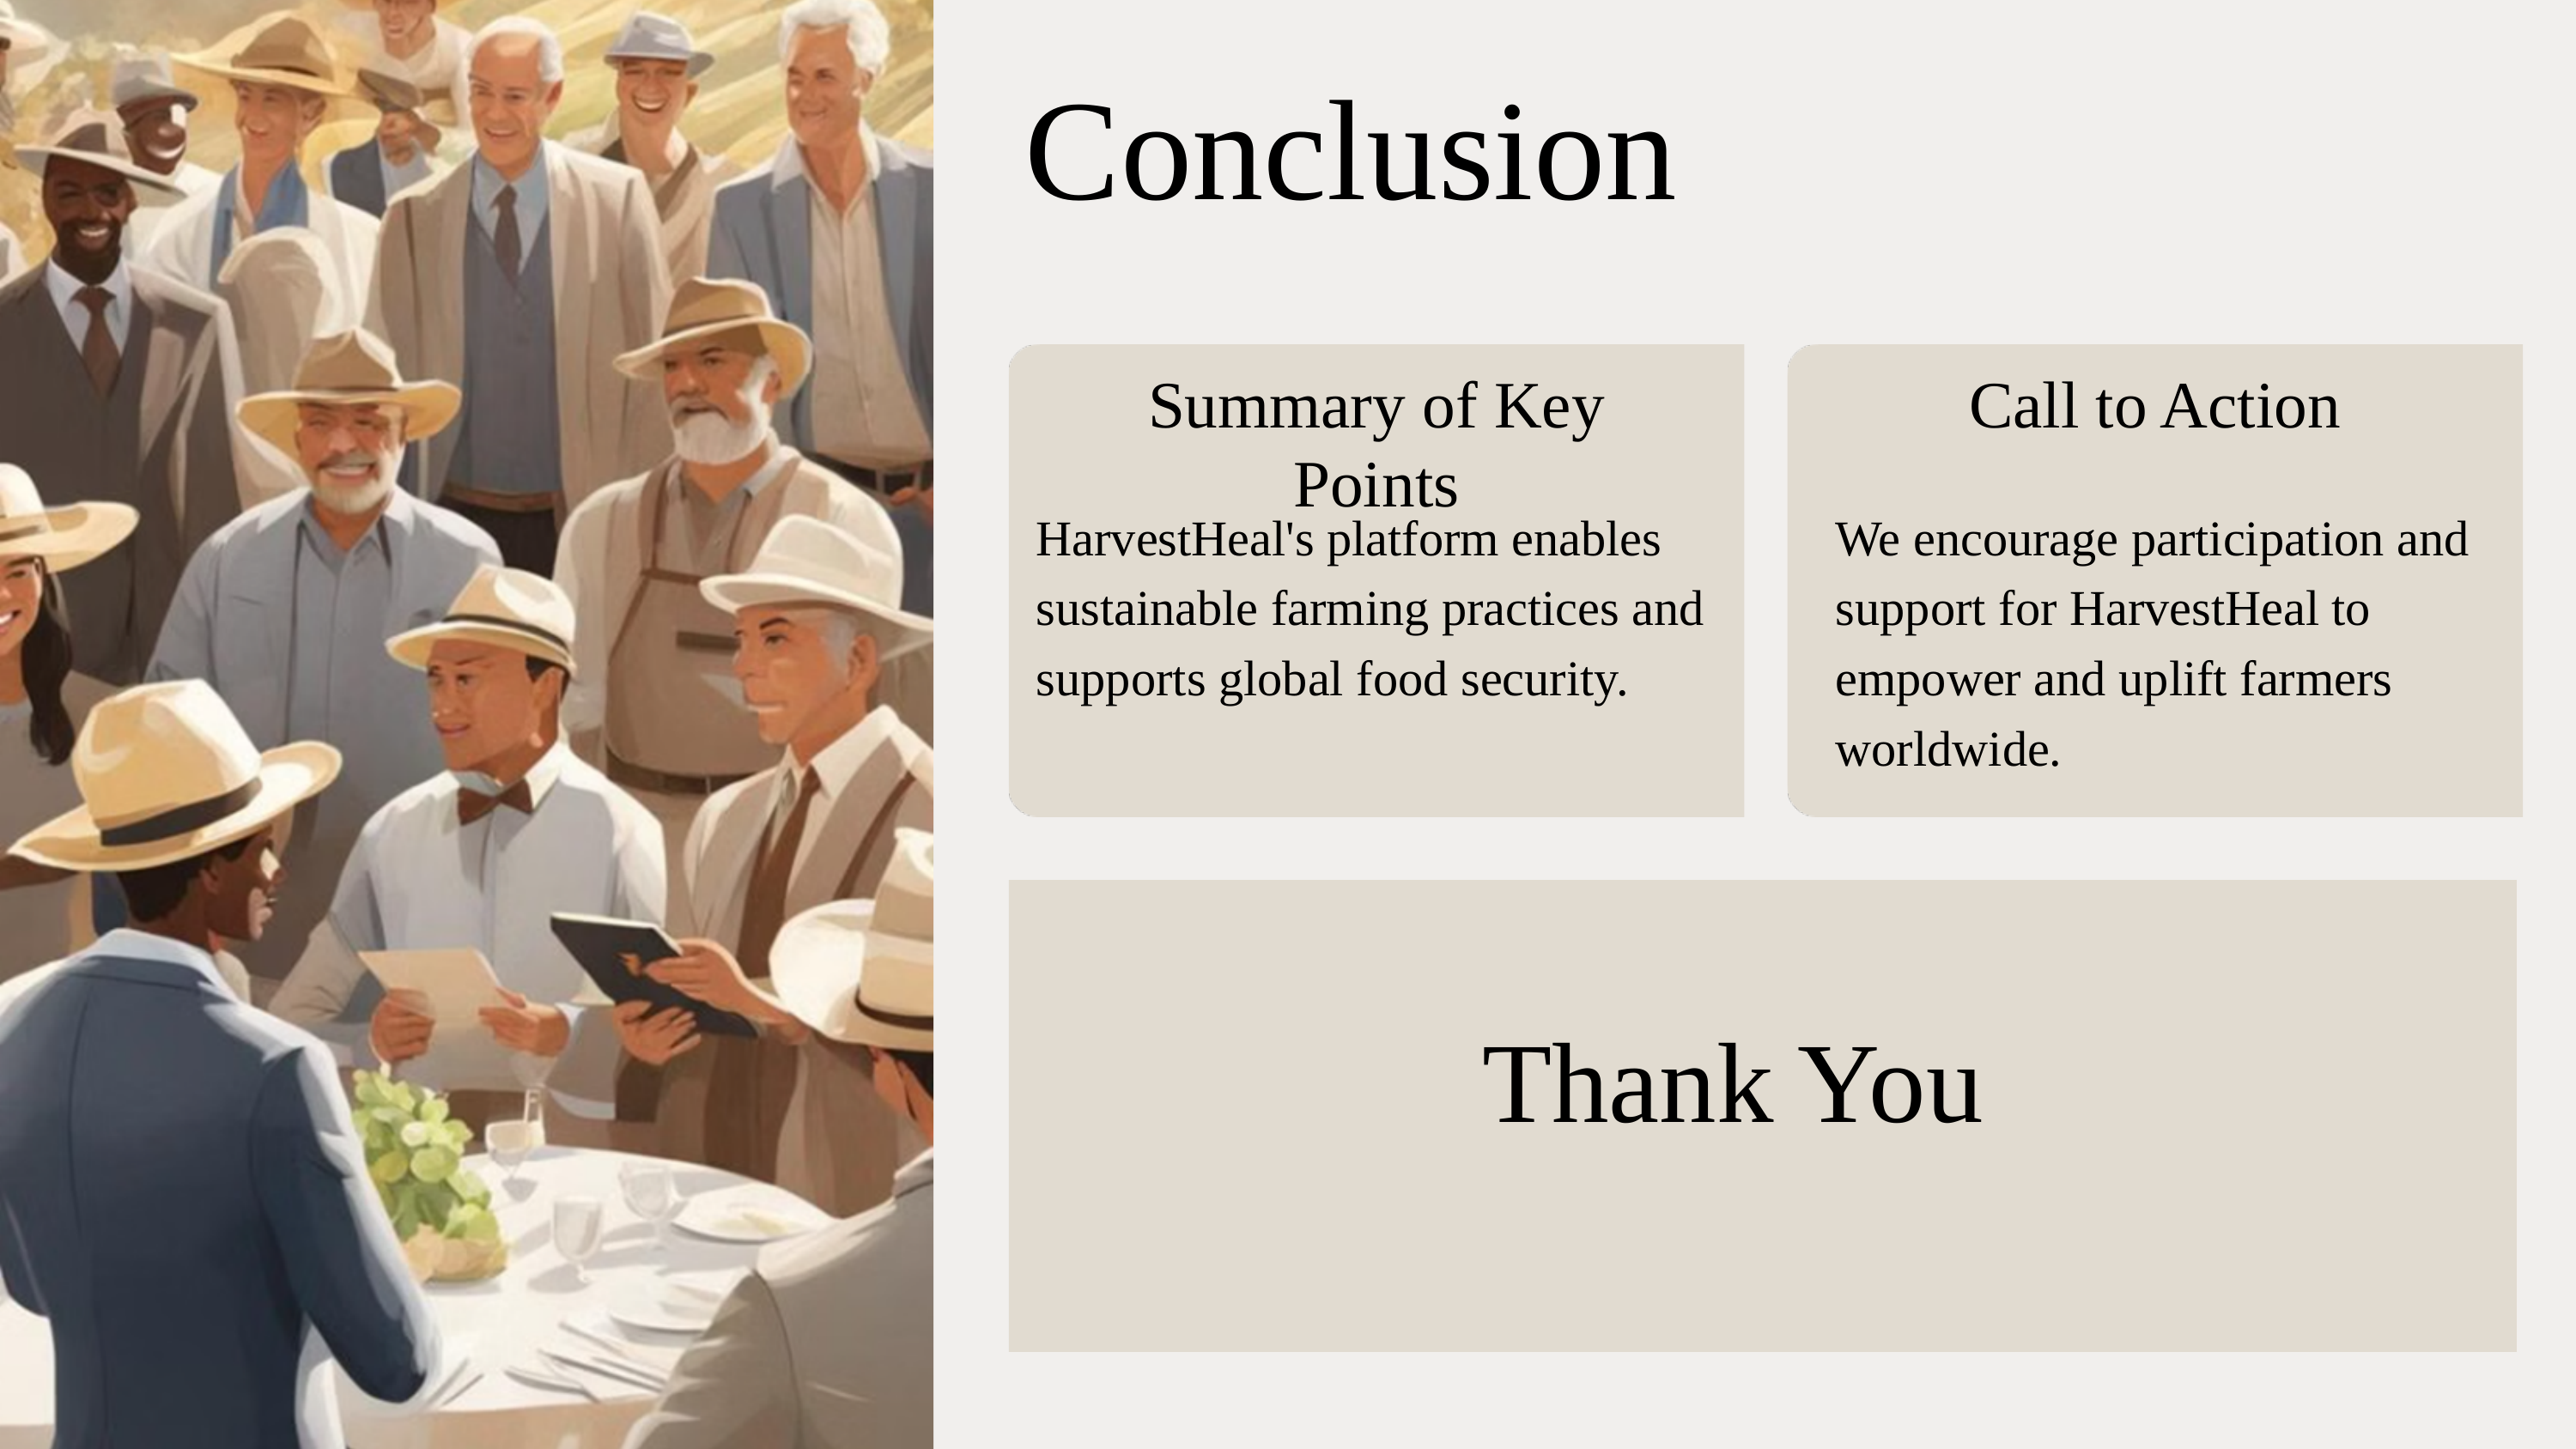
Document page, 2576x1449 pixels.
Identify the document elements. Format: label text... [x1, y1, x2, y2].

text_box HarvestHeal's platform enables sustainable farming practices and supports global food security. [1036, 495, 1717, 776]
text_box Call to Action [1967, 361, 2343, 495]
text_box We encourage participation and support for HarvestHeal to empower and uplift farmers worldwide. [1835, 495, 2517, 846]
text_box Thank You [1036, 1008, 2458, 1282]
text_box [1008, 880, 2517, 1353]
text_box Conclusion [1024, 56, 1911, 400]
text_box [1787, 344, 2524, 817]
text_box Summary of Key Points [1056, 361, 1697, 521]
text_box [0, 0, 934, 1449]
text_box [1008, 344, 1745, 817]
